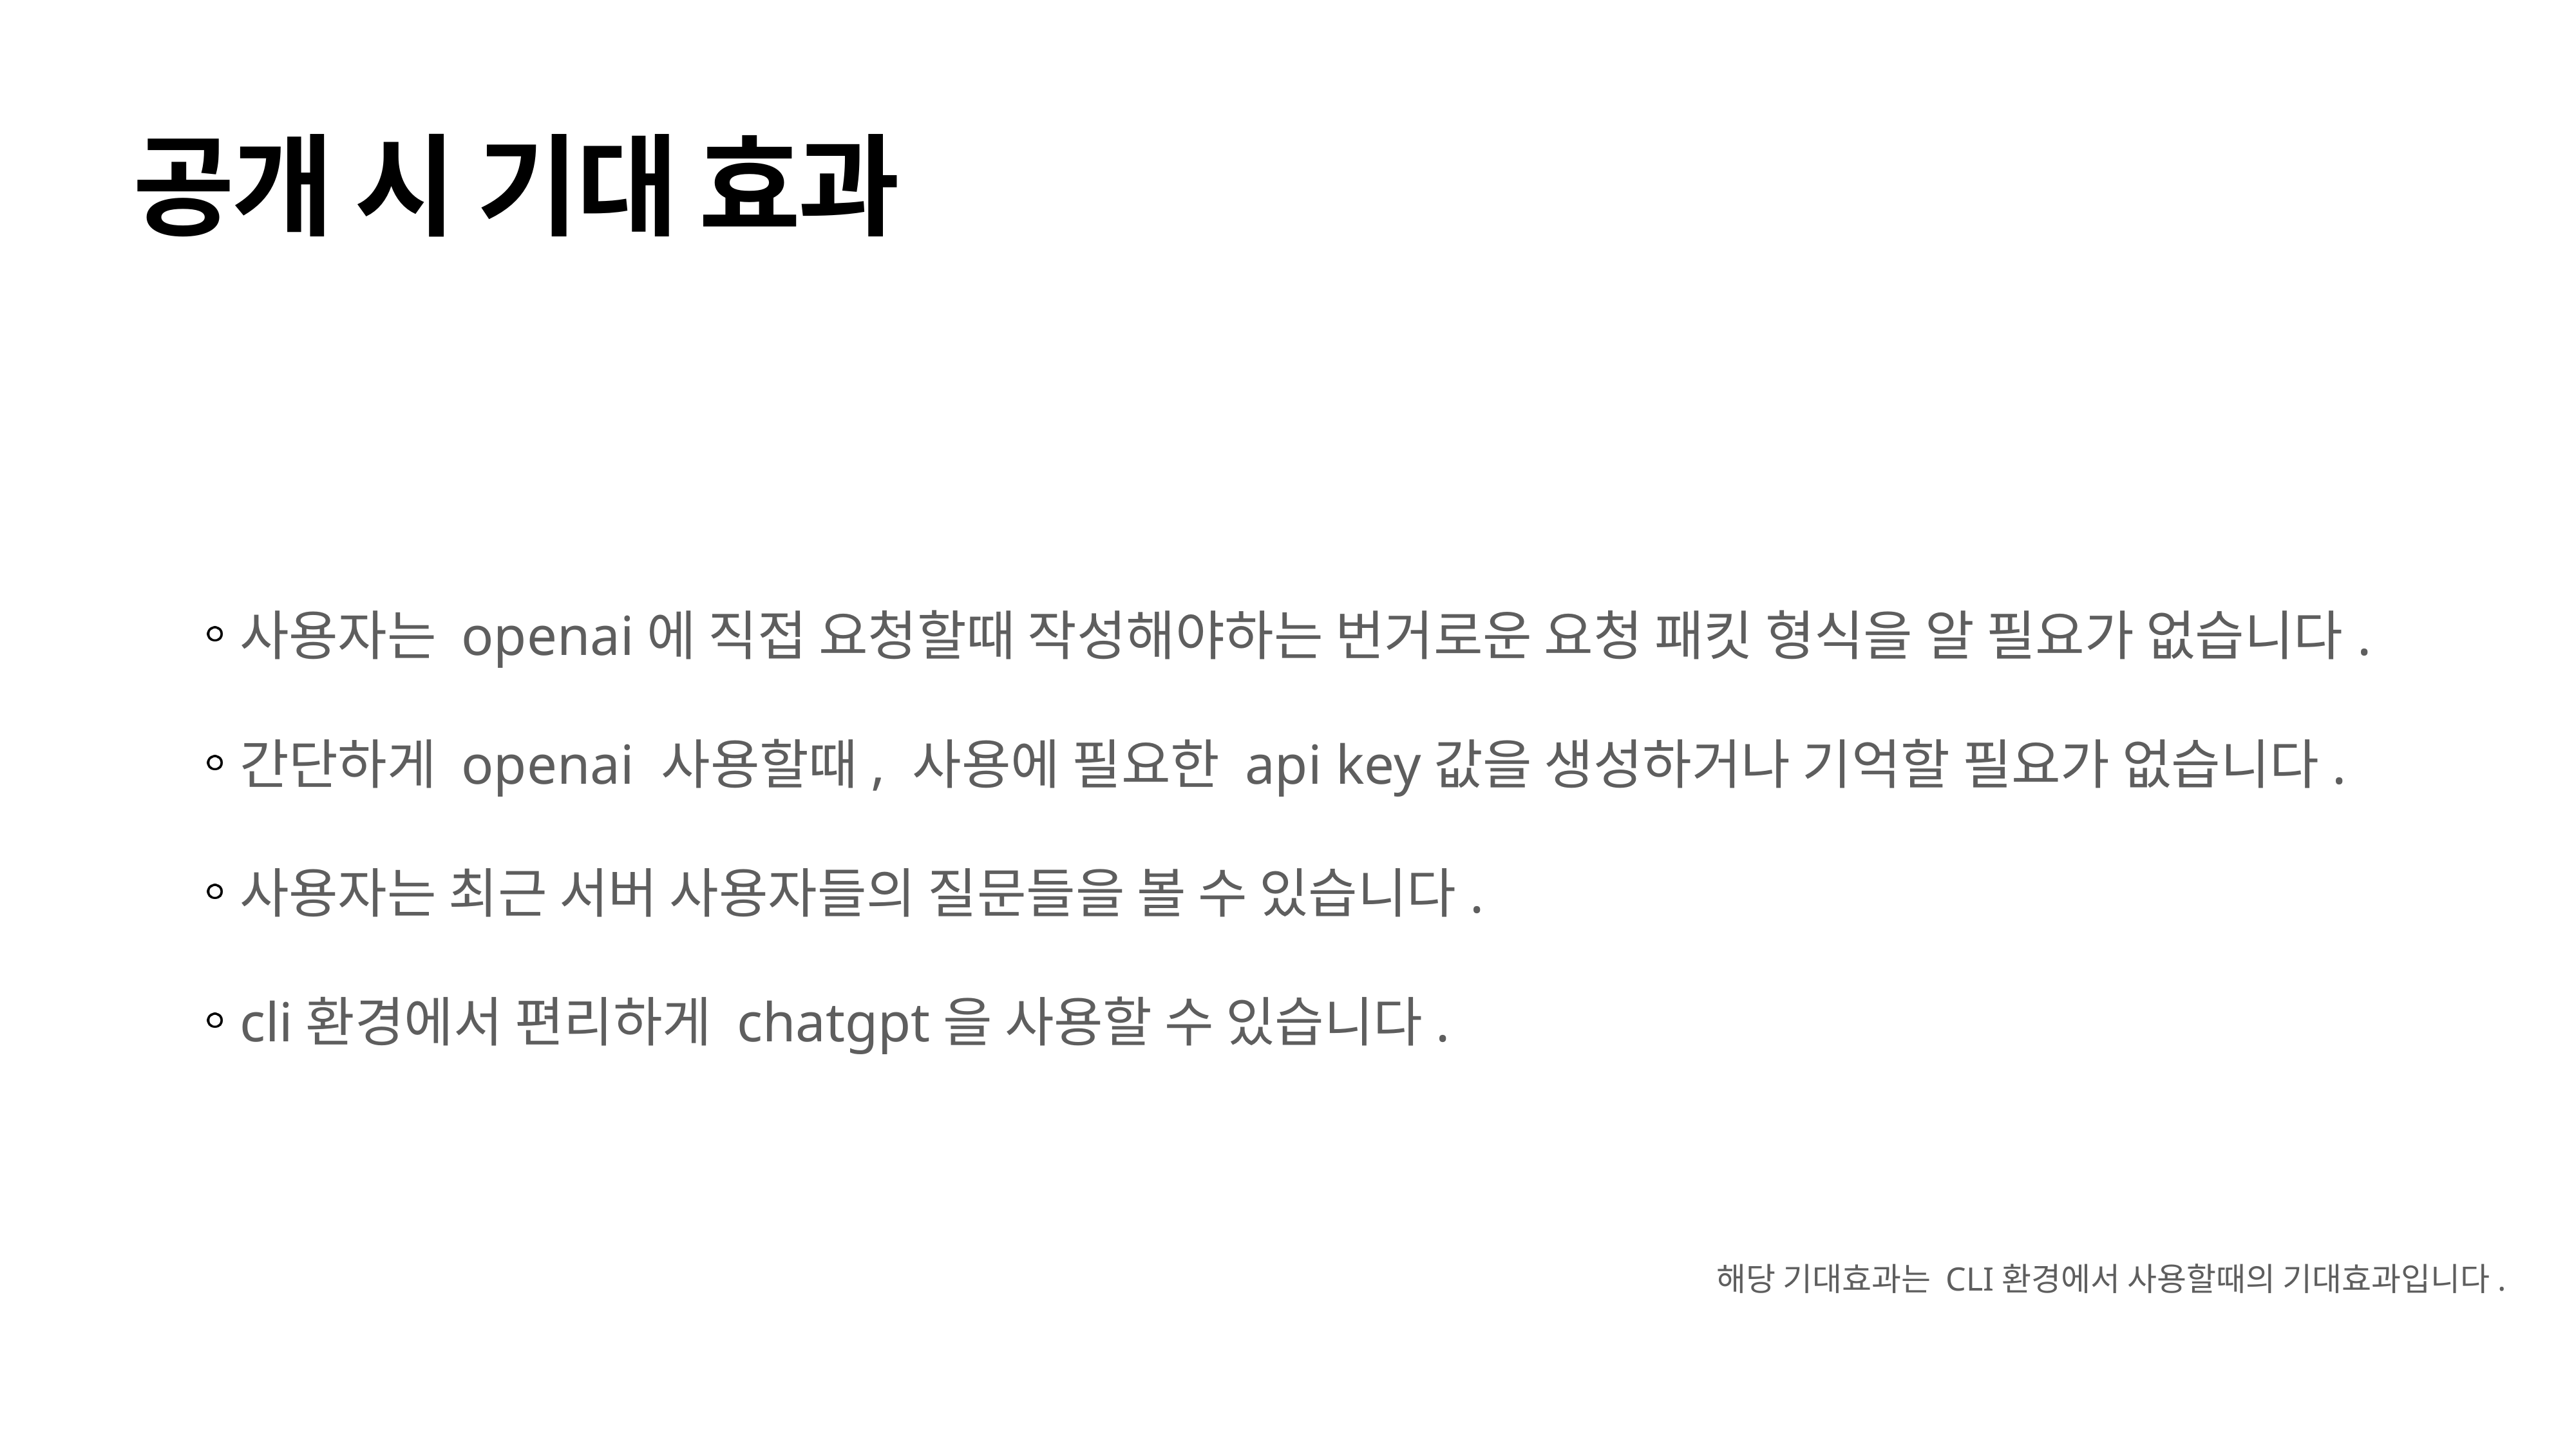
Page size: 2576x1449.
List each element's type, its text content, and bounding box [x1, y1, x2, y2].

text_box 사용자는 openai에 직접 요청할때 작성해야하는 번거로운 요청 패킷 형식을 알 필요가 없습니다. 간단하게 openai 사용할때, 사용에 필요한 api key값을 생성하거나 기억할 필요가 없습니다. 사용자는 최근 서버 사용자들의 질문들을 볼 수 있습니다. cli환경에서 편리하게 chatgpt을 사용할 수 있습니다. [202, 596, 2414, 1058]
picture [207, 884, 223, 899]
text_box 해당 기대효과는 CLI환경에서 사용할때의 기대효과입니다. [1710, 1253, 2512, 1303]
picture [207, 626, 223, 641]
picture [207, 1012, 223, 1028]
picture [207, 755, 223, 770]
title 공개 시 기대 효과 [127, 136, 2449, 289]
